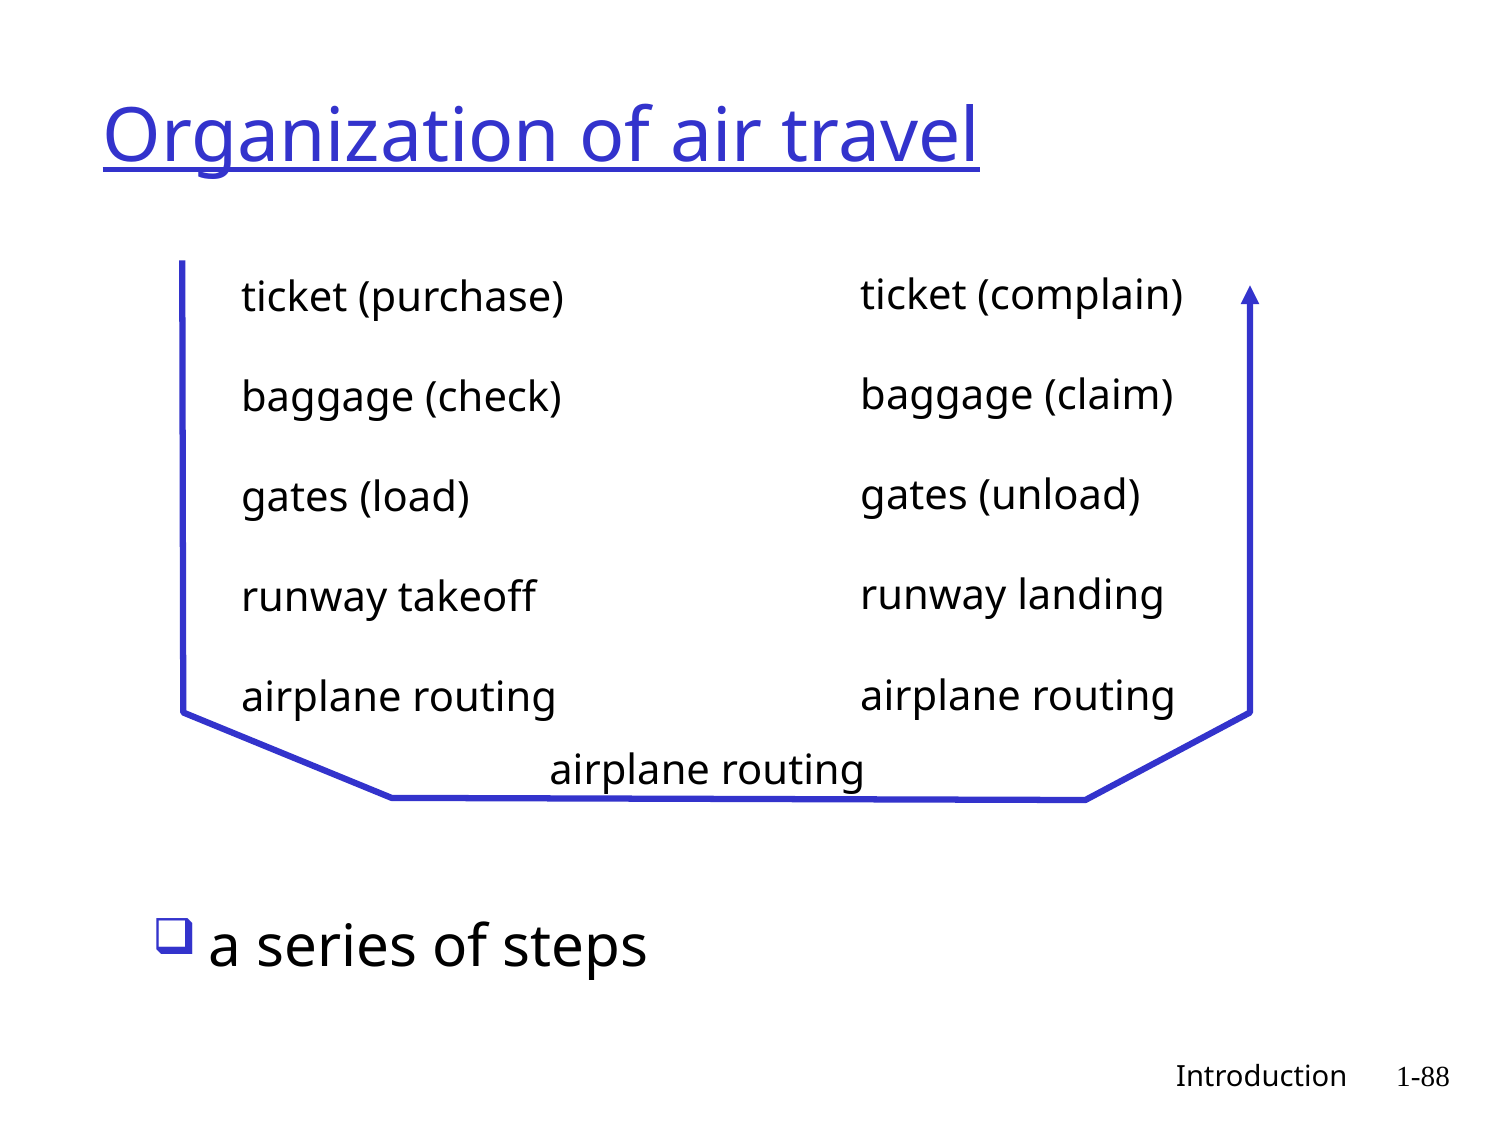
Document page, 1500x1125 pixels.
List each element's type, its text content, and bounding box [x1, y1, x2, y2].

footer Introduction [887, 1049, 1362, 1125]
slide_number 1-88 [1362, 1049, 1466, 1125]
title Organization of air travel [87, 37, 1363, 226]
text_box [181, 260, 1251, 801]
list a series of steps [137, 900, 1413, 990]
